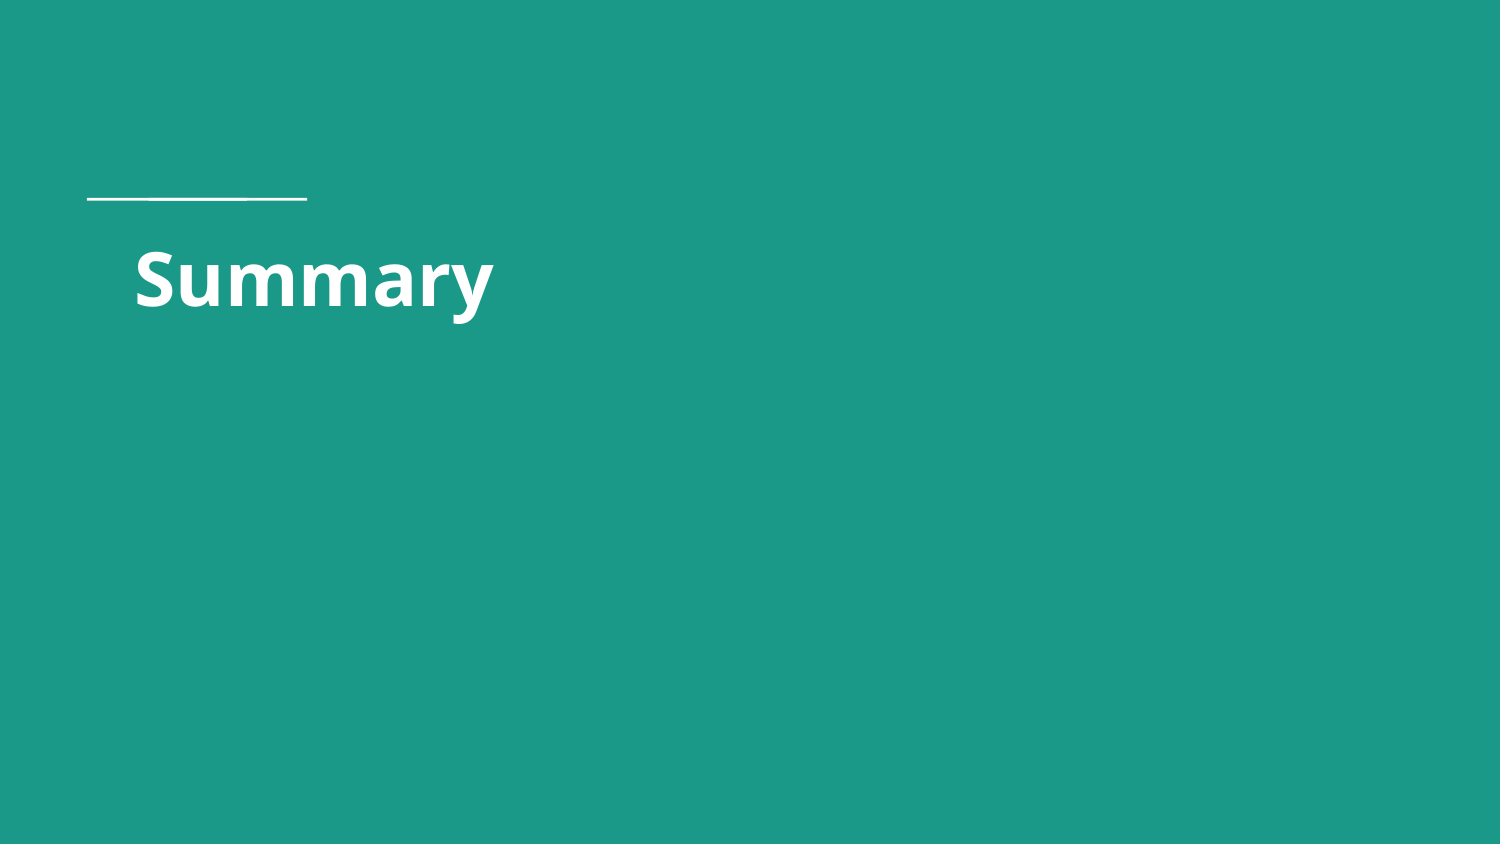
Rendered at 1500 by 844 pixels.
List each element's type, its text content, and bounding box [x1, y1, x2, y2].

title Summary [119, 216, 1381, 466]
